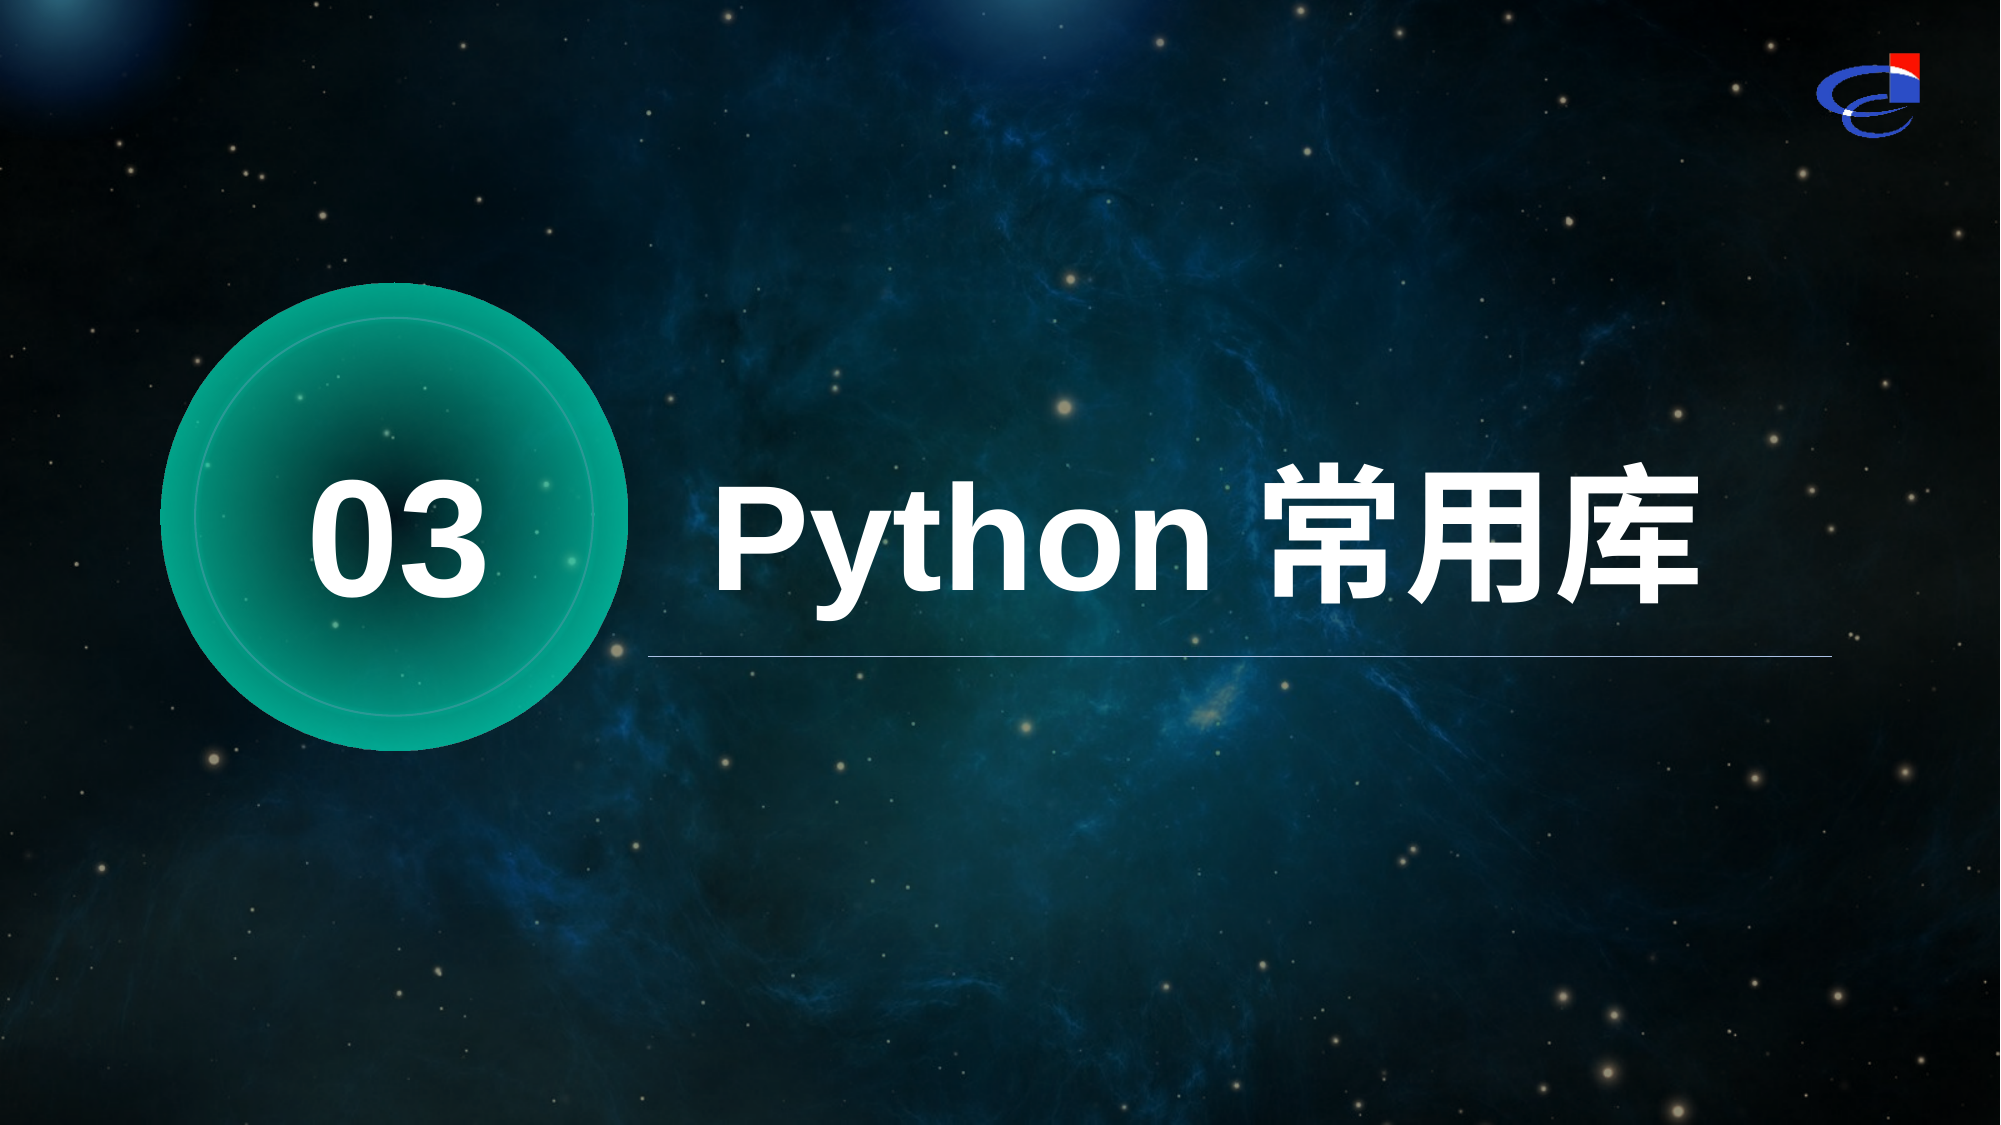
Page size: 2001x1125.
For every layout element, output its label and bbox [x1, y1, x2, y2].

text_box [160, 282, 628, 751]
picture [0, 0, 2001, 1125]
